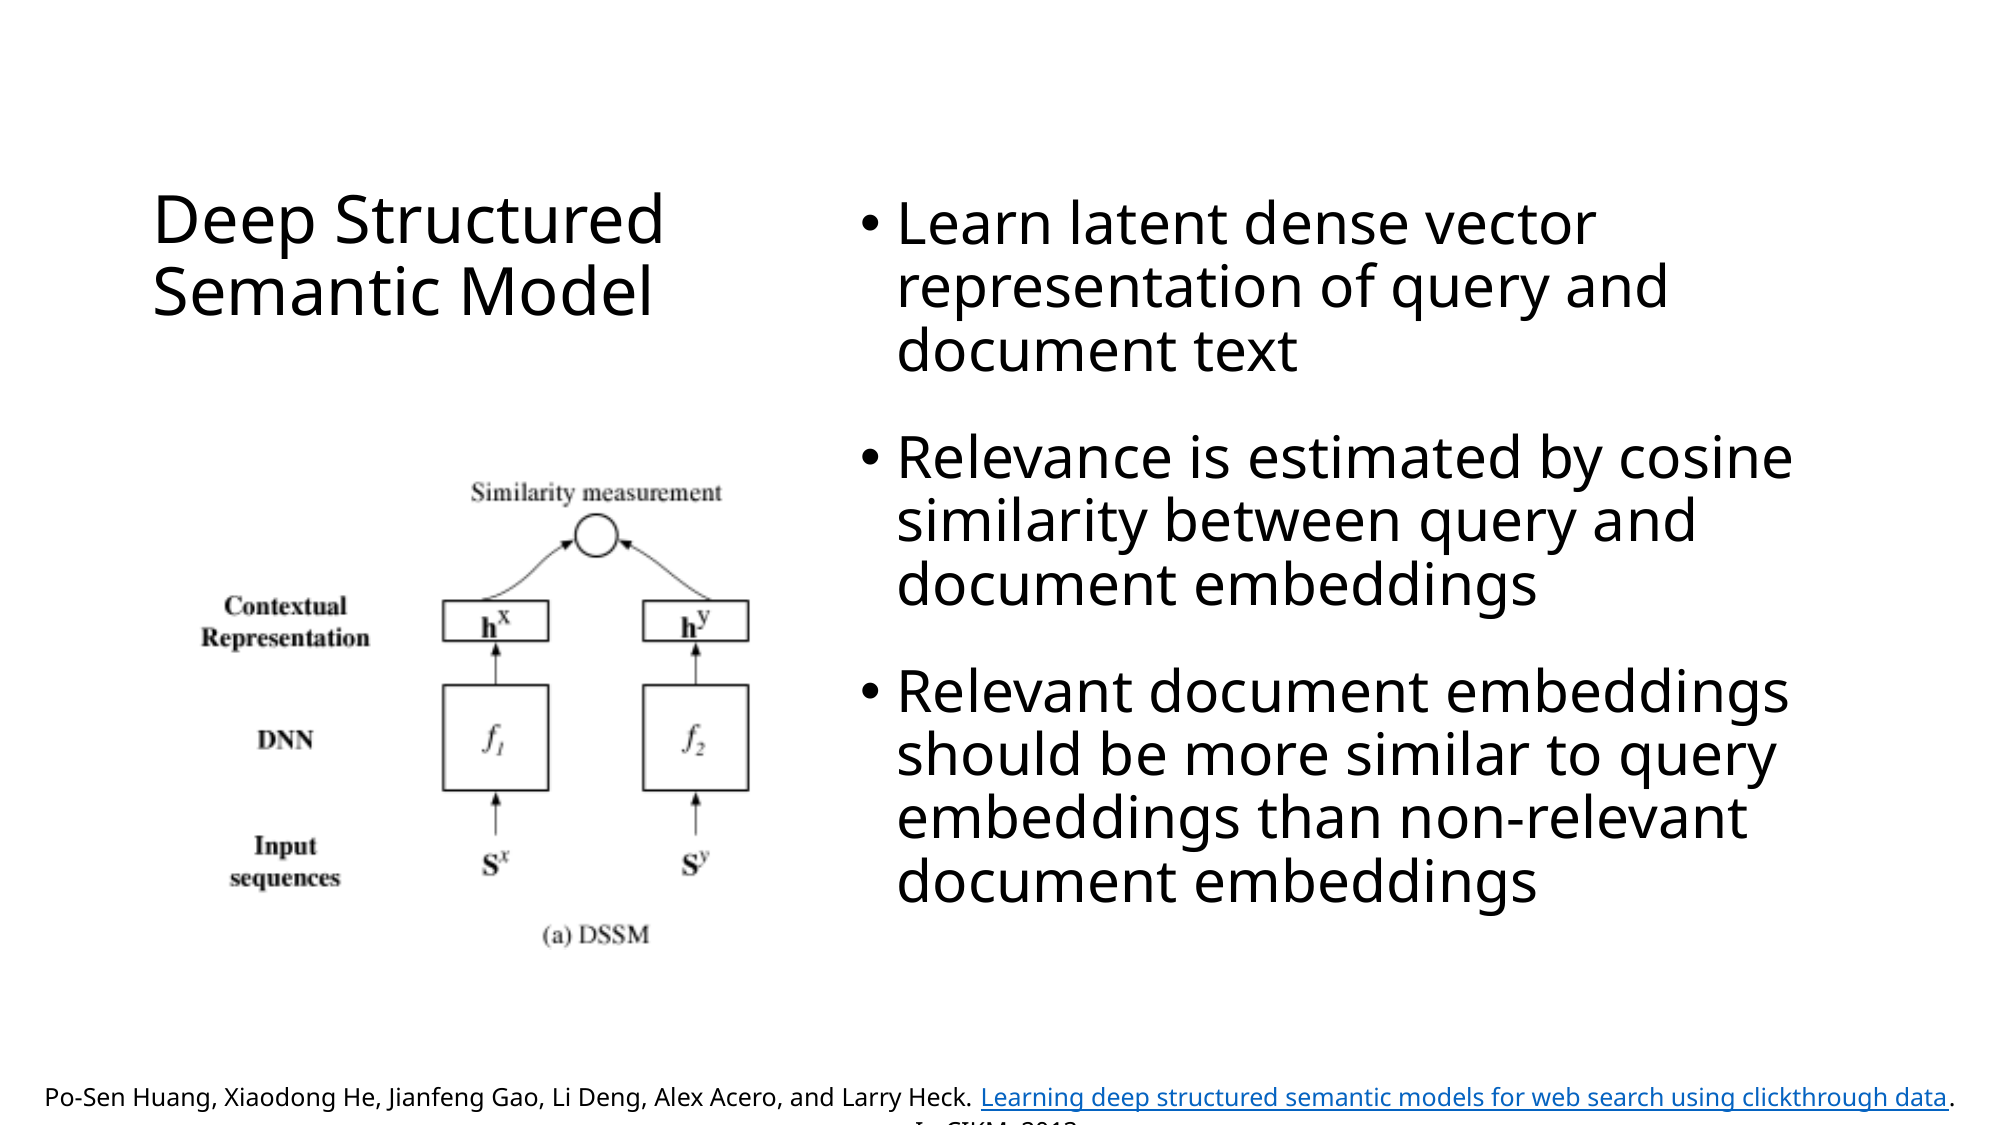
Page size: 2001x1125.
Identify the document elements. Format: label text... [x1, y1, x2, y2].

title Deep Structured Semantic Model [137, 75, 783, 338]
list Learn latent dense vector representation of query and document text Relevance is estimated by cosine similarity between query and document embeddings Relevant document embeddings should be more similar to query embeddings than non-relevant document embeddings [845, 186, 1813, 950]
picture [194, 476, 815, 950]
text_box Po-Sen Huang, Xiaodong He, Jianfeng Gao, Li Deng, Alex Acero, and Larry Heck. Learning deep structured semantic models for web search using clickthrough data. In CIKM, 2013. [29, 1074, 1971, 1125]
